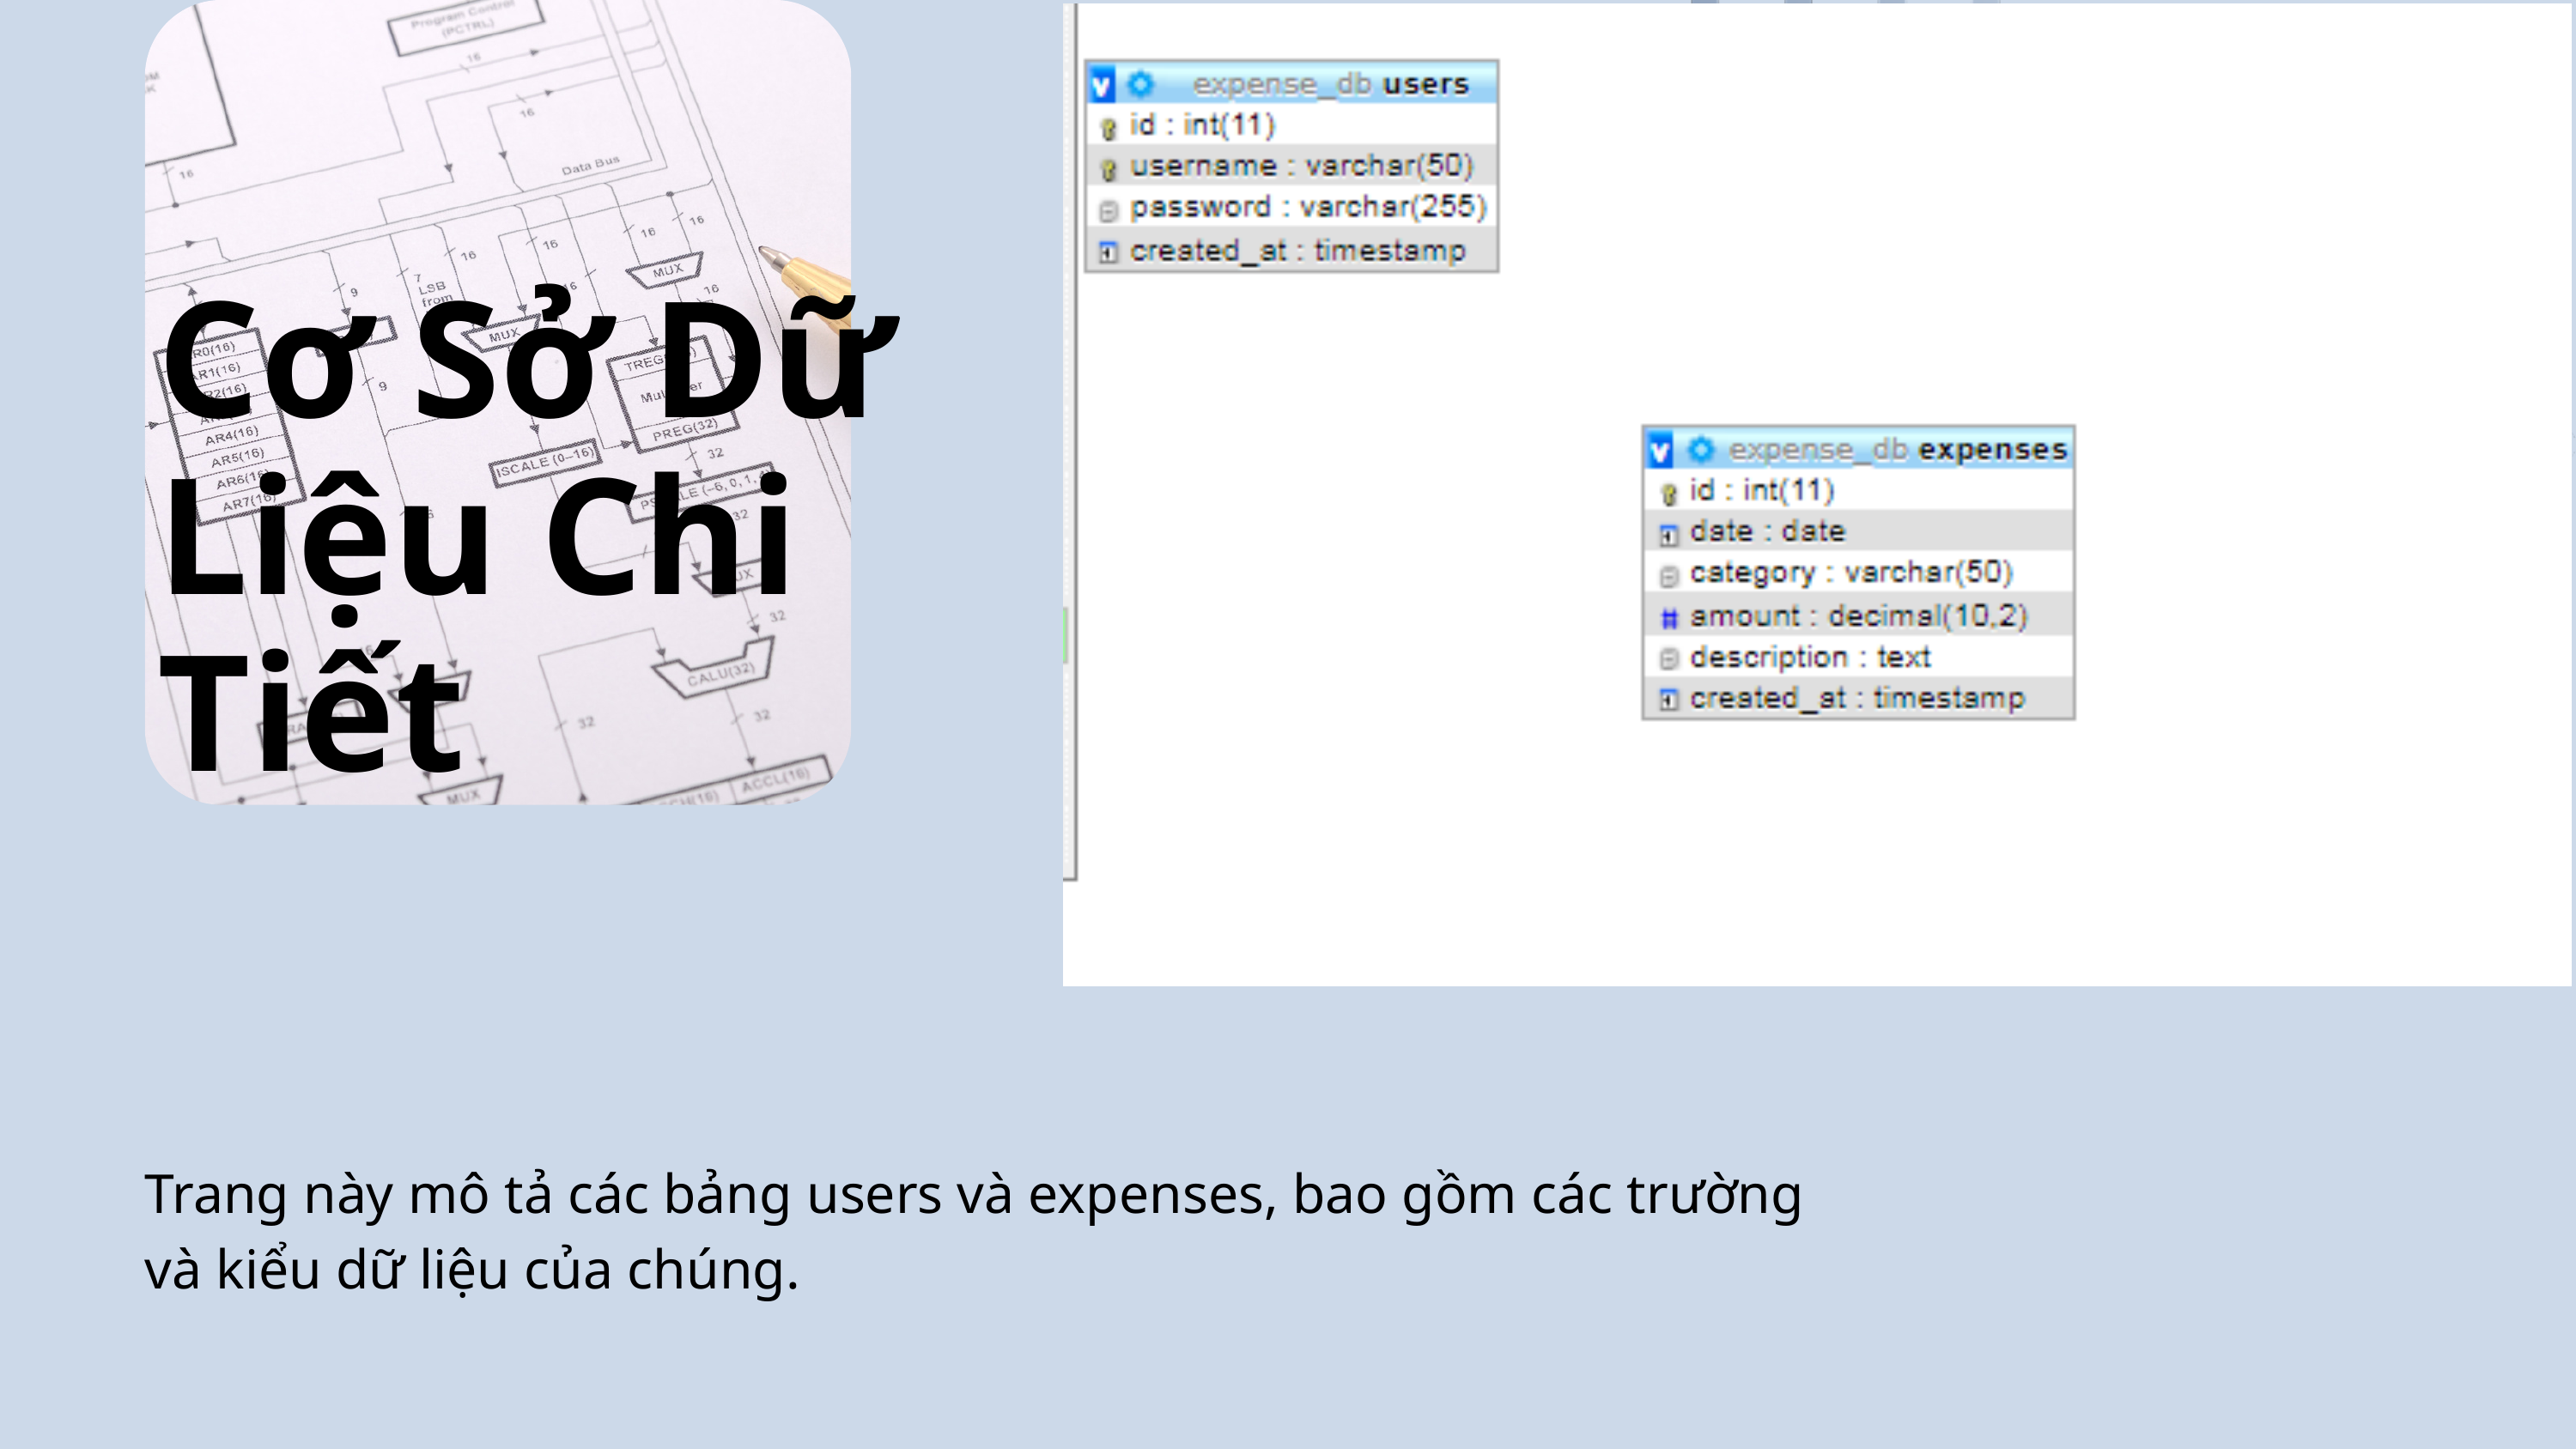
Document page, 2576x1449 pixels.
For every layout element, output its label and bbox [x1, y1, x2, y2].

text_box [144, 0, 852, 271]
text_box [144, 272, 1874, 1304]
picture [1063, 3, 2572, 986]
